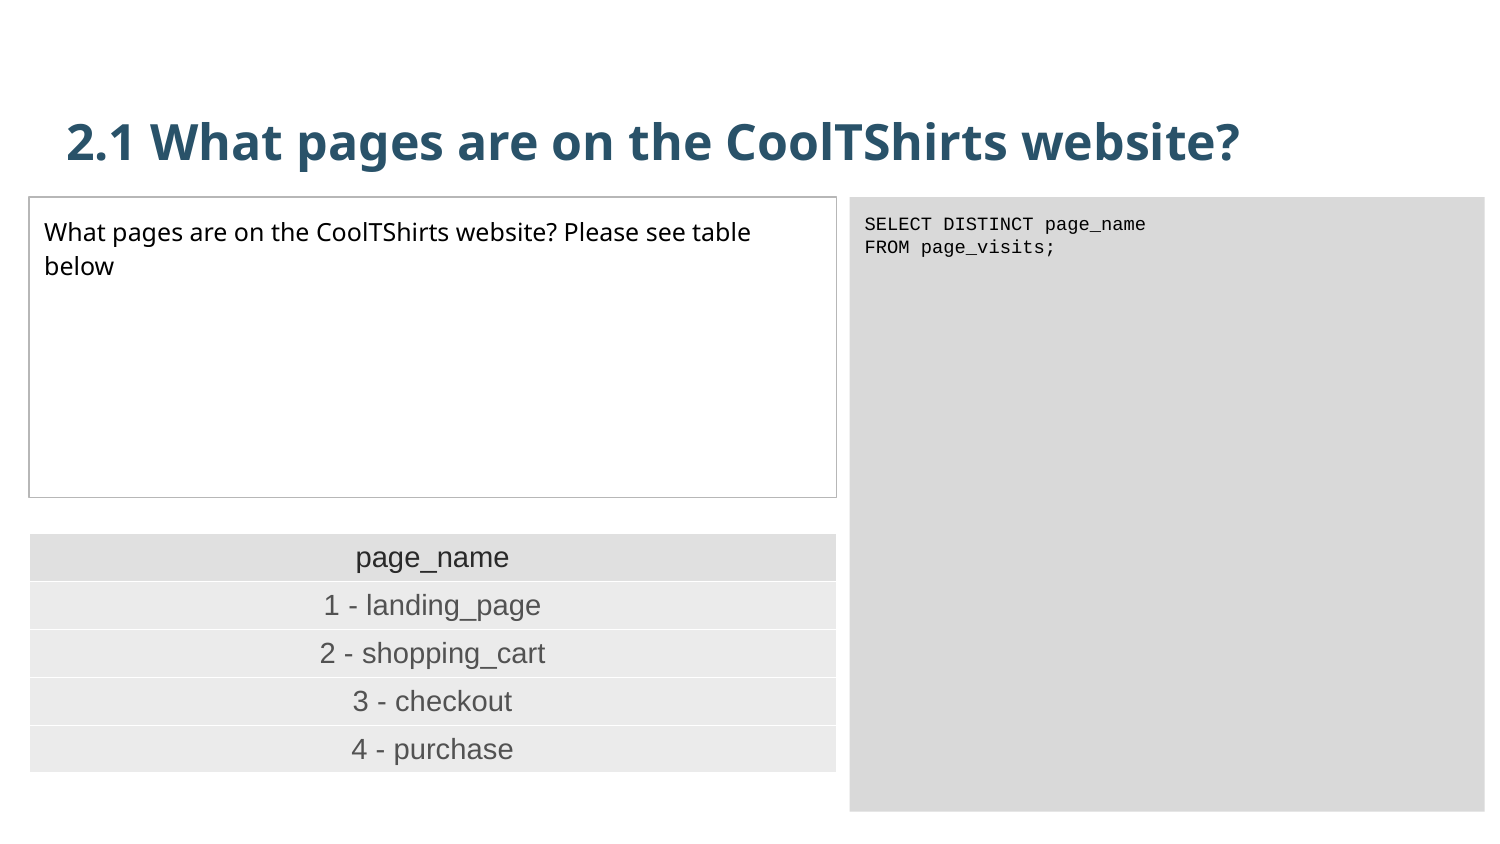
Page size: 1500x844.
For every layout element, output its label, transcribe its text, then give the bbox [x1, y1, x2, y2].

text_box What pages are on the CoolTShirts website? Please see table below [29, 197, 837, 498]
text_box 2.1 What pages are on the CoolTShirts website? [51, 48, 1449, 186]
text_box SELECT DISTINCT page_name FROM page_visits; [849, 197, 1485, 812]
table_cell 2 - shopping_cart [30, 630, 836, 677]
table_cell 1 - landing_page [30, 582, 836, 629]
table_cell 3 - checkout [30, 678, 836, 725]
table_header page_name [30, 534, 836, 581]
table_cell 4 - purchase [30, 726, 836, 772]
